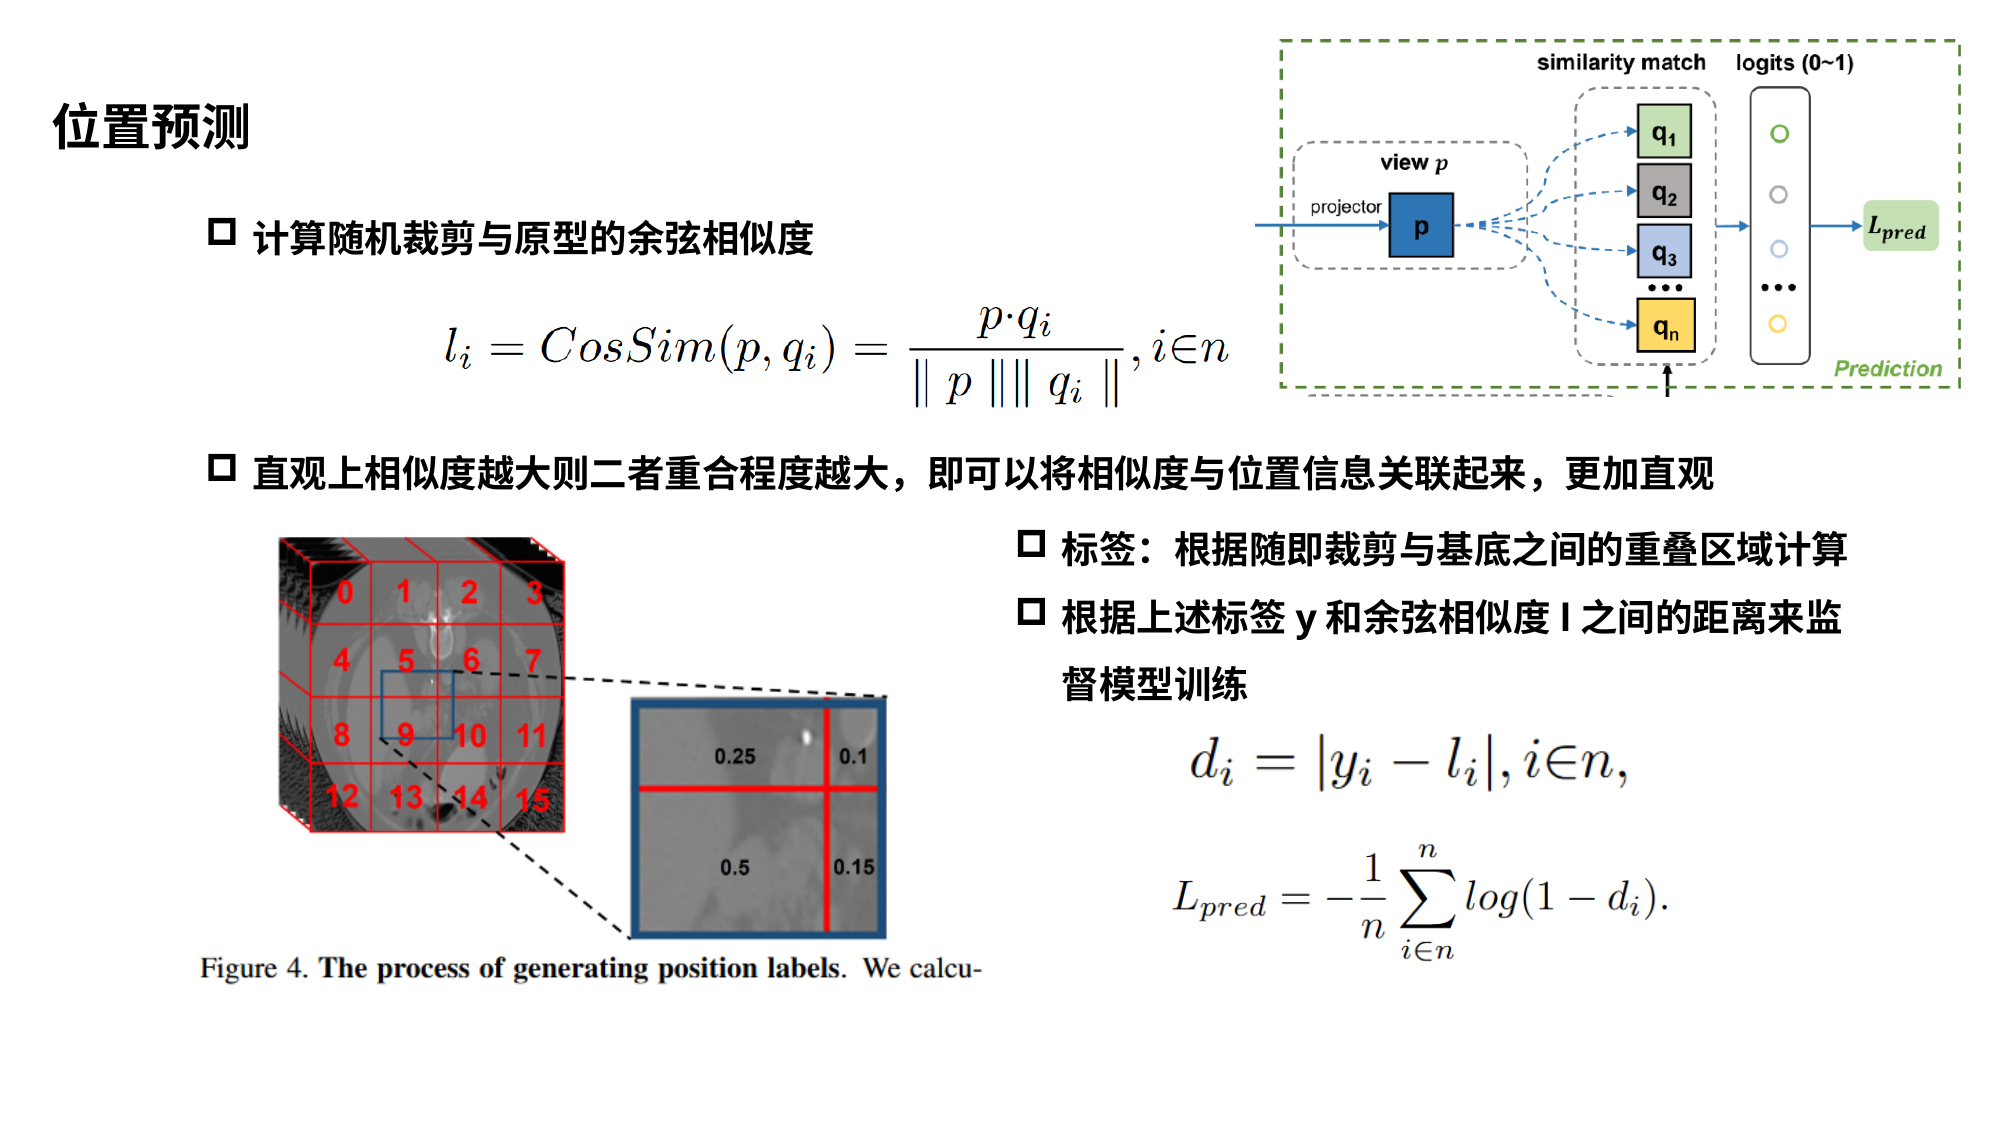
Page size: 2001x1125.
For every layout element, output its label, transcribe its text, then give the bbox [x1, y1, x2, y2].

text_box 计算随机裁剪与原型的余弦相似度 [190, 184, 1255, 267]
text_box 直观上相似度越大则二者重合程度越大，即可以将相似度与位置信息关联起来，更加直观 [190, 420, 1868, 496]
picture [1159, 714, 1665, 813]
text_box 位置预测 [37, 88, 588, 163]
picture [1159, 834, 1692, 967]
picture [190, 495, 1001, 991]
text_box 标签：根据随即裁剪与基底之间的重叠区域计算 根据上述标签y和余弦相似度l之间的距离来监督模型训练 [1001, 496, 1868, 714]
picture [408, 21, 1977, 439]
